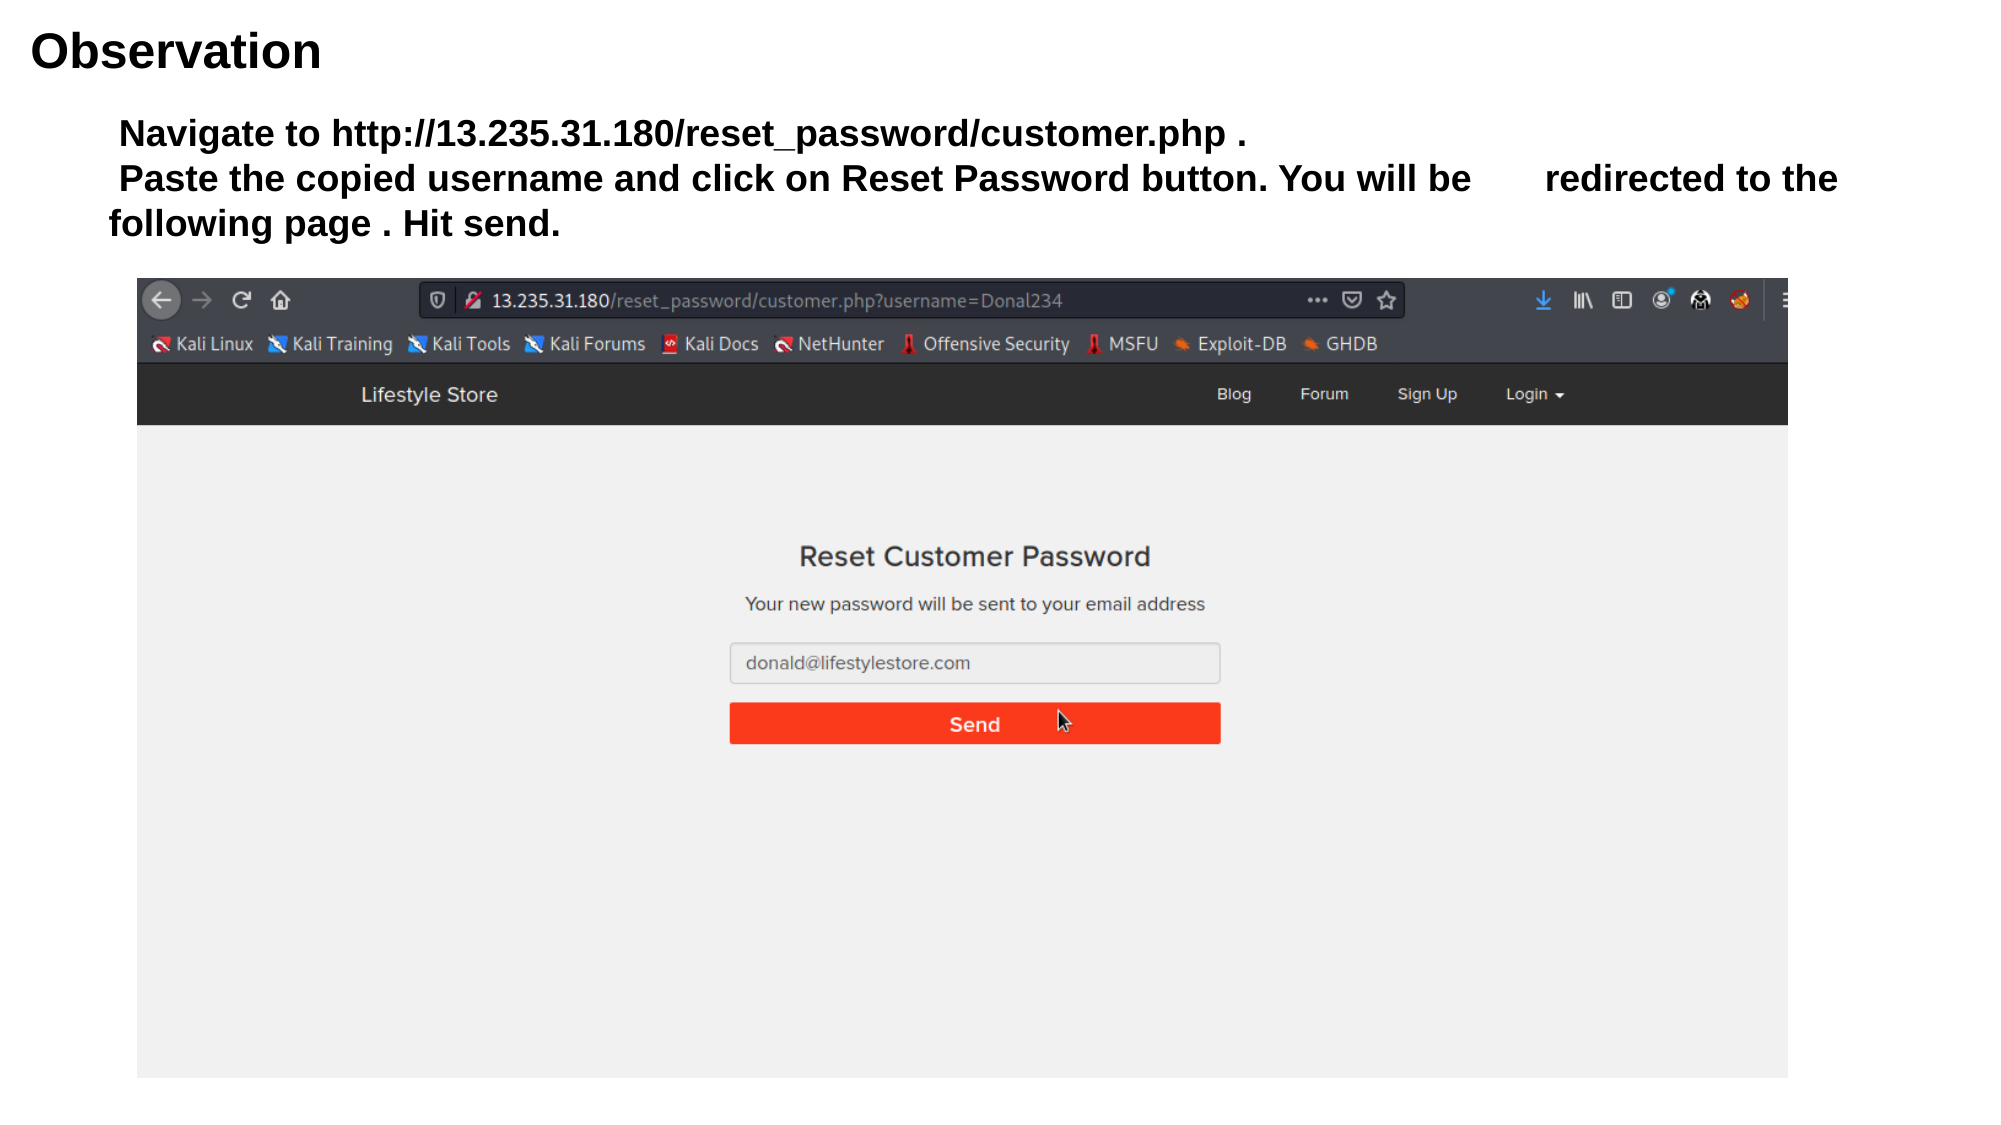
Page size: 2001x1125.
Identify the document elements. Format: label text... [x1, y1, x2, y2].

text_box Navigate to http://13.235.31.180/reset_password/customer.php . Paste the copied username and click on Reset Password button. You will be redirected to the following page . Hit send. [93, 101, 1979, 252]
text_box Observation [15, 10, 800, 86]
picture [137, 278, 1788, 1078]
